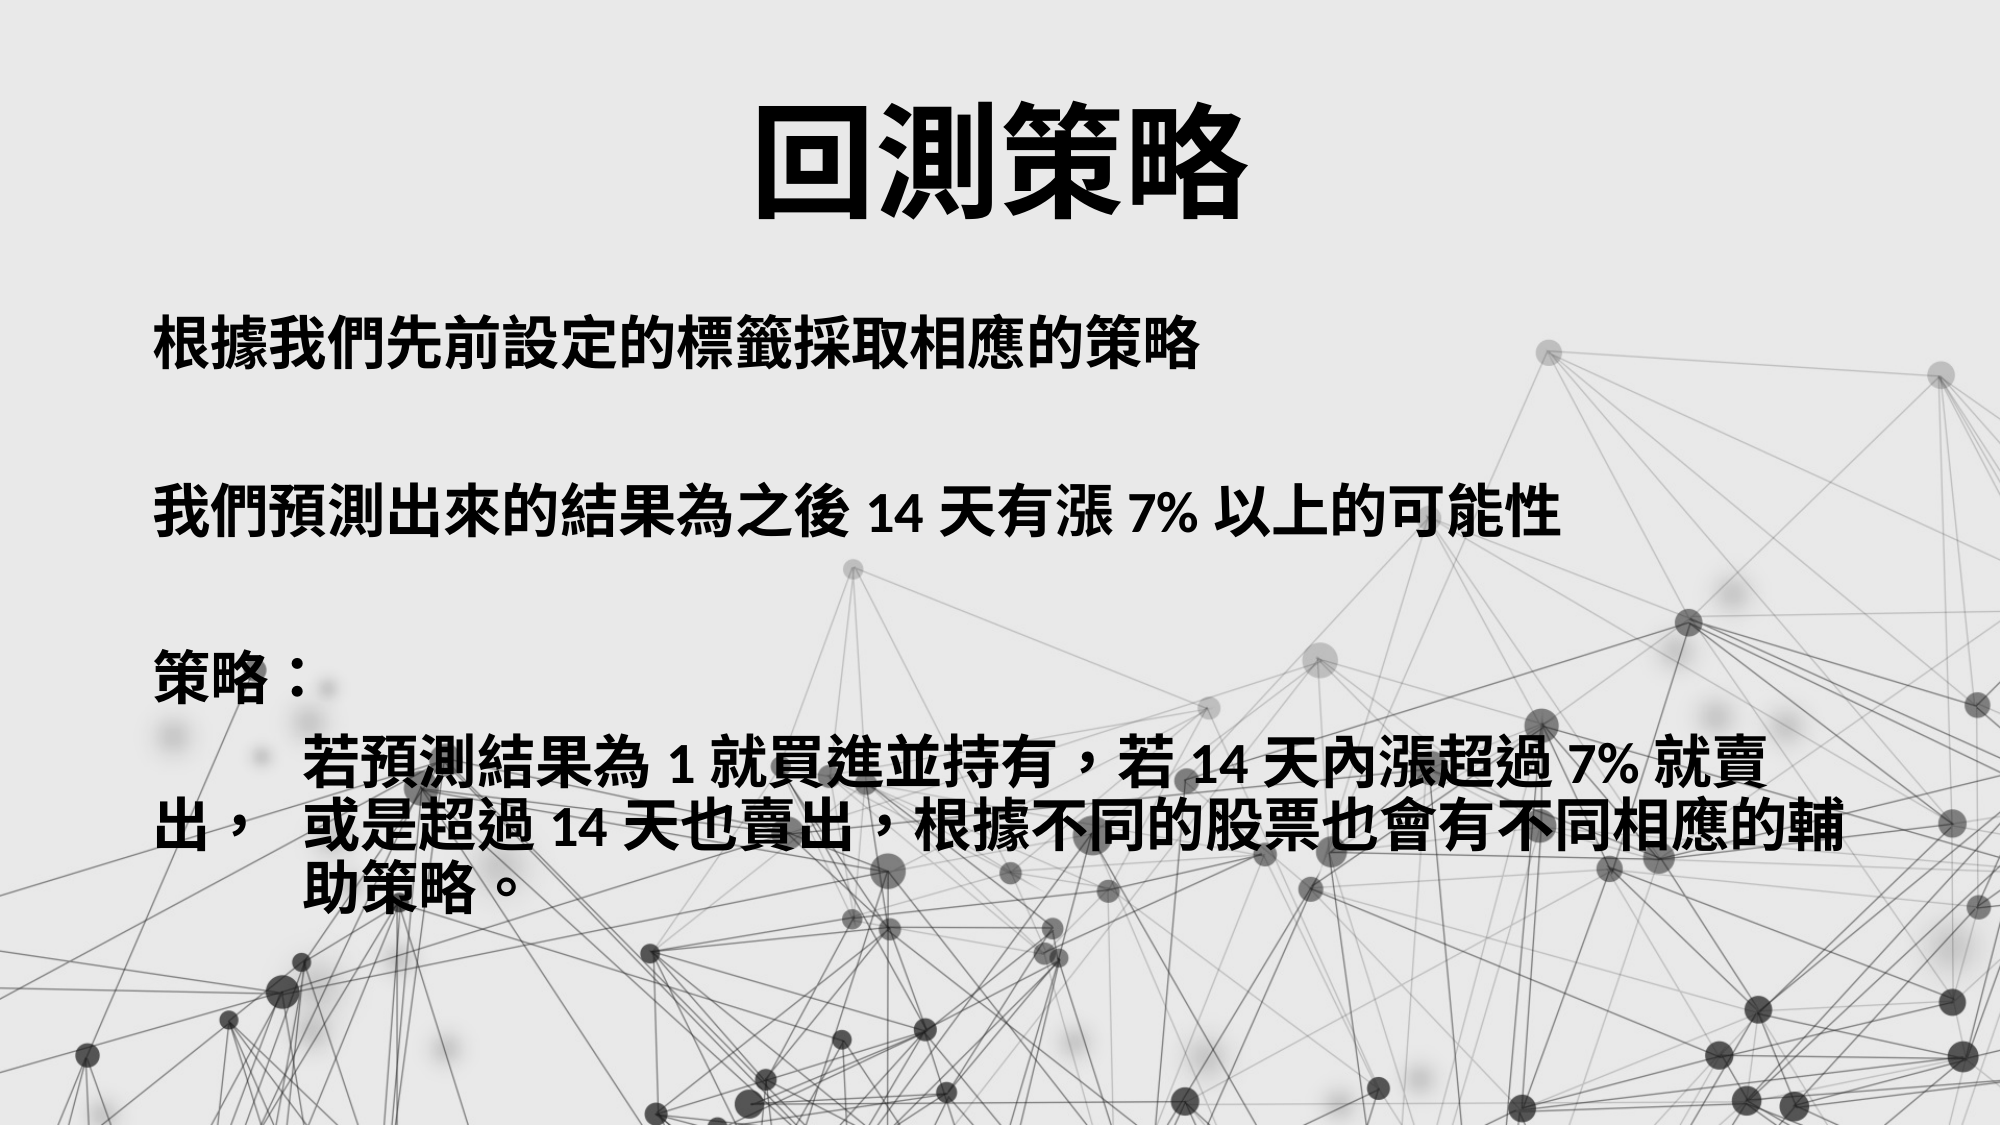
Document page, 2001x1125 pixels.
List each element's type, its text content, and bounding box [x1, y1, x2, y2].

list 根據我們先前設定的標籤採取相應的策略 我們預測出來的結果為之後14天有漲7%以上的可能性 策略： 若預測結果為1就買進並持有，若14天內漲超過7%就賣出， 或是超過14天也賣出，根據不同的股票也會有不同相應的輔 助策略。 [137, 299, 1863, 1014]
title 回測策略 [137, 59, 1863, 278]
